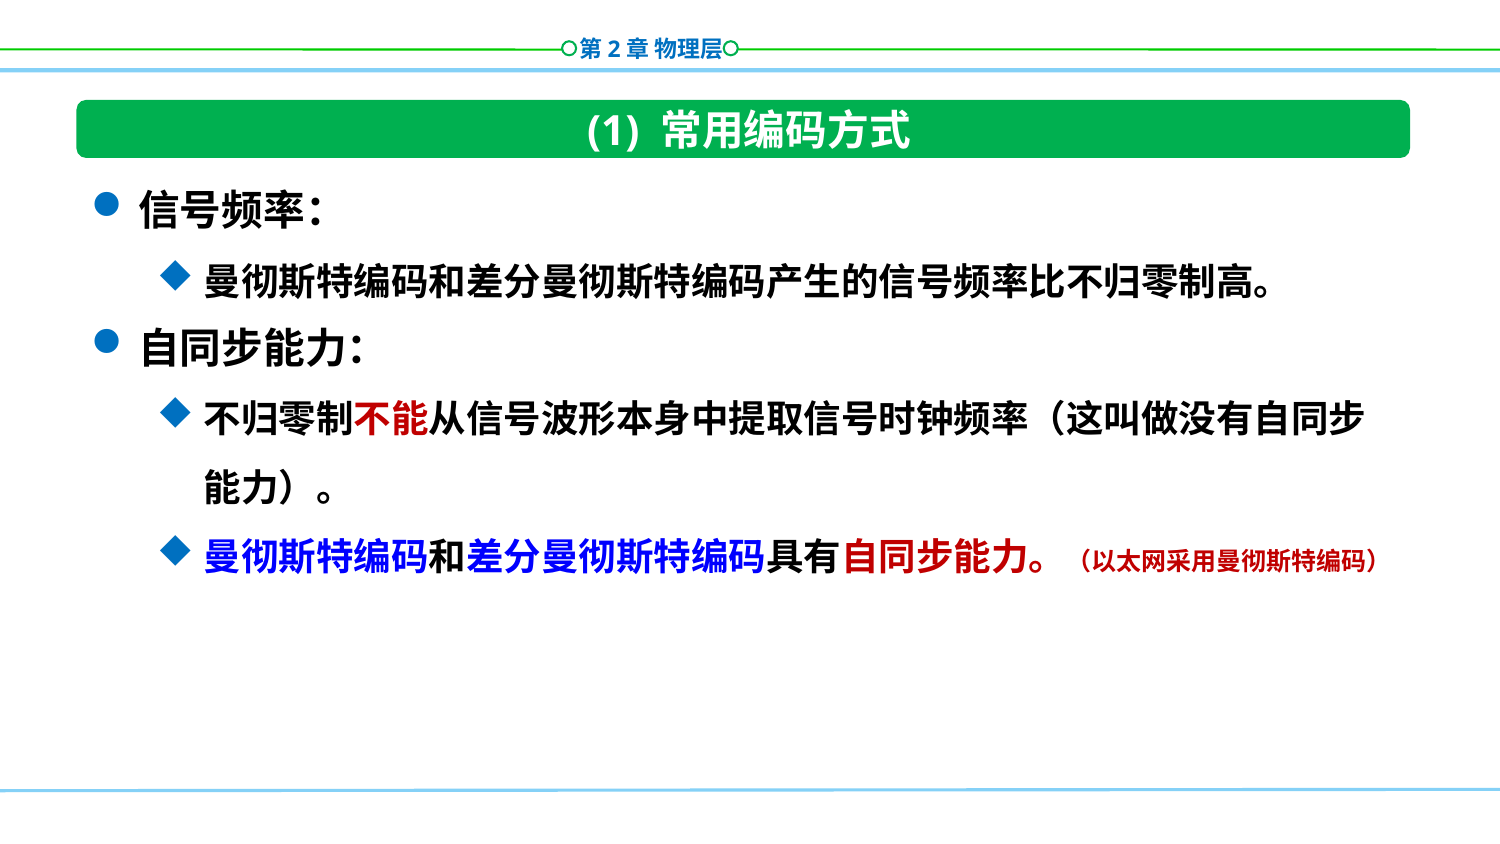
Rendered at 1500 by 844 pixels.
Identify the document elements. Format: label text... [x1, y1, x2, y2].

list (1) 常用编码方式 [204, 99, 1293, 158]
list 信号频率： 曼彻斯特编码和差分曼彻斯特编码产生的信号频率比不归零制高。 自同步能力： 不归零制不能从信号波形本身中提取信号时钟频率（这叫做没有自同步能力）。 曼彻斯特编码和差分曼彻斯特编码具有自同步能力。（以太网采用曼彻斯特编码） [76, 158, 1410, 712]
